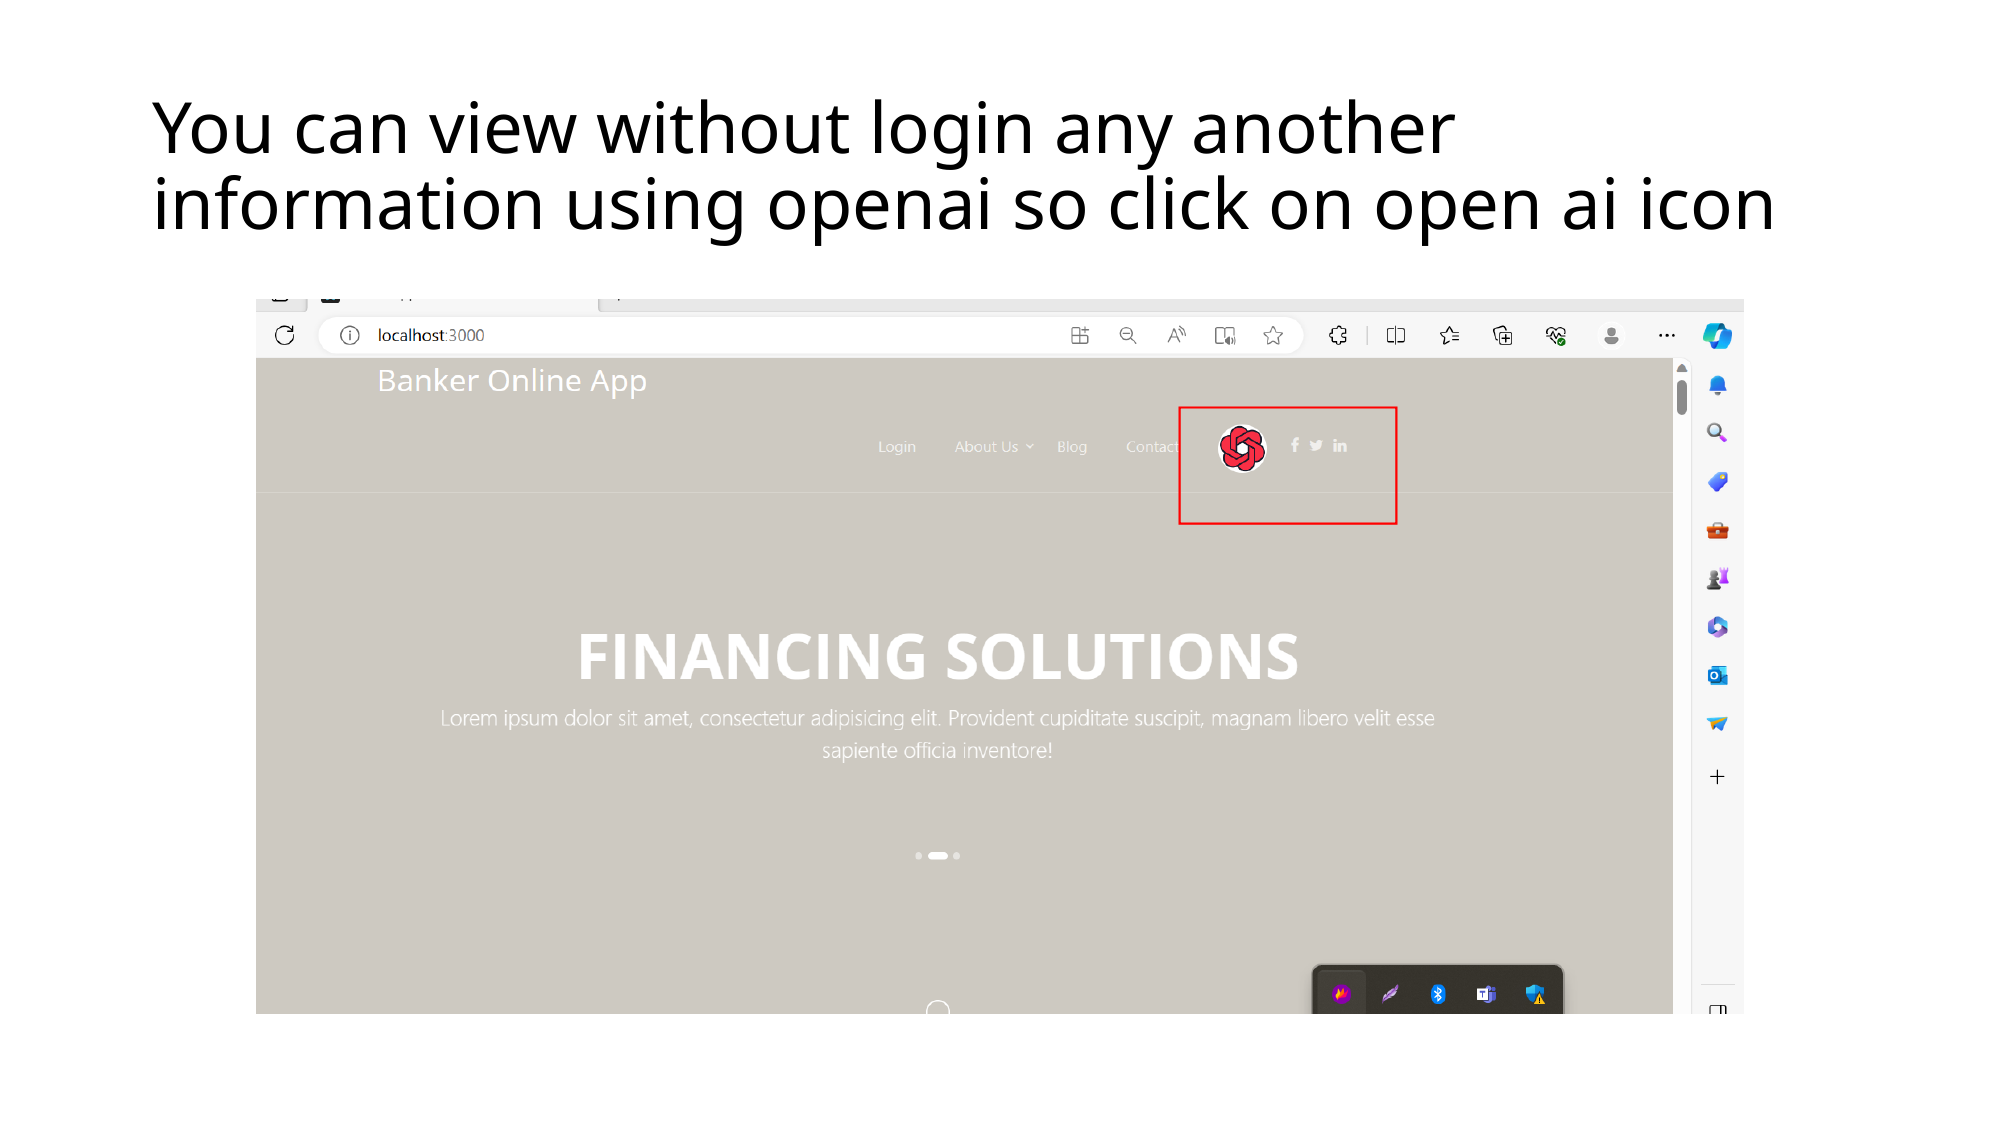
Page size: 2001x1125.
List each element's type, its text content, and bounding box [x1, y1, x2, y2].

title You can view without login any another information using openai so click on open ai icon [137, 59, 1863, 278]
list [255, 299, 1744, 1014]
